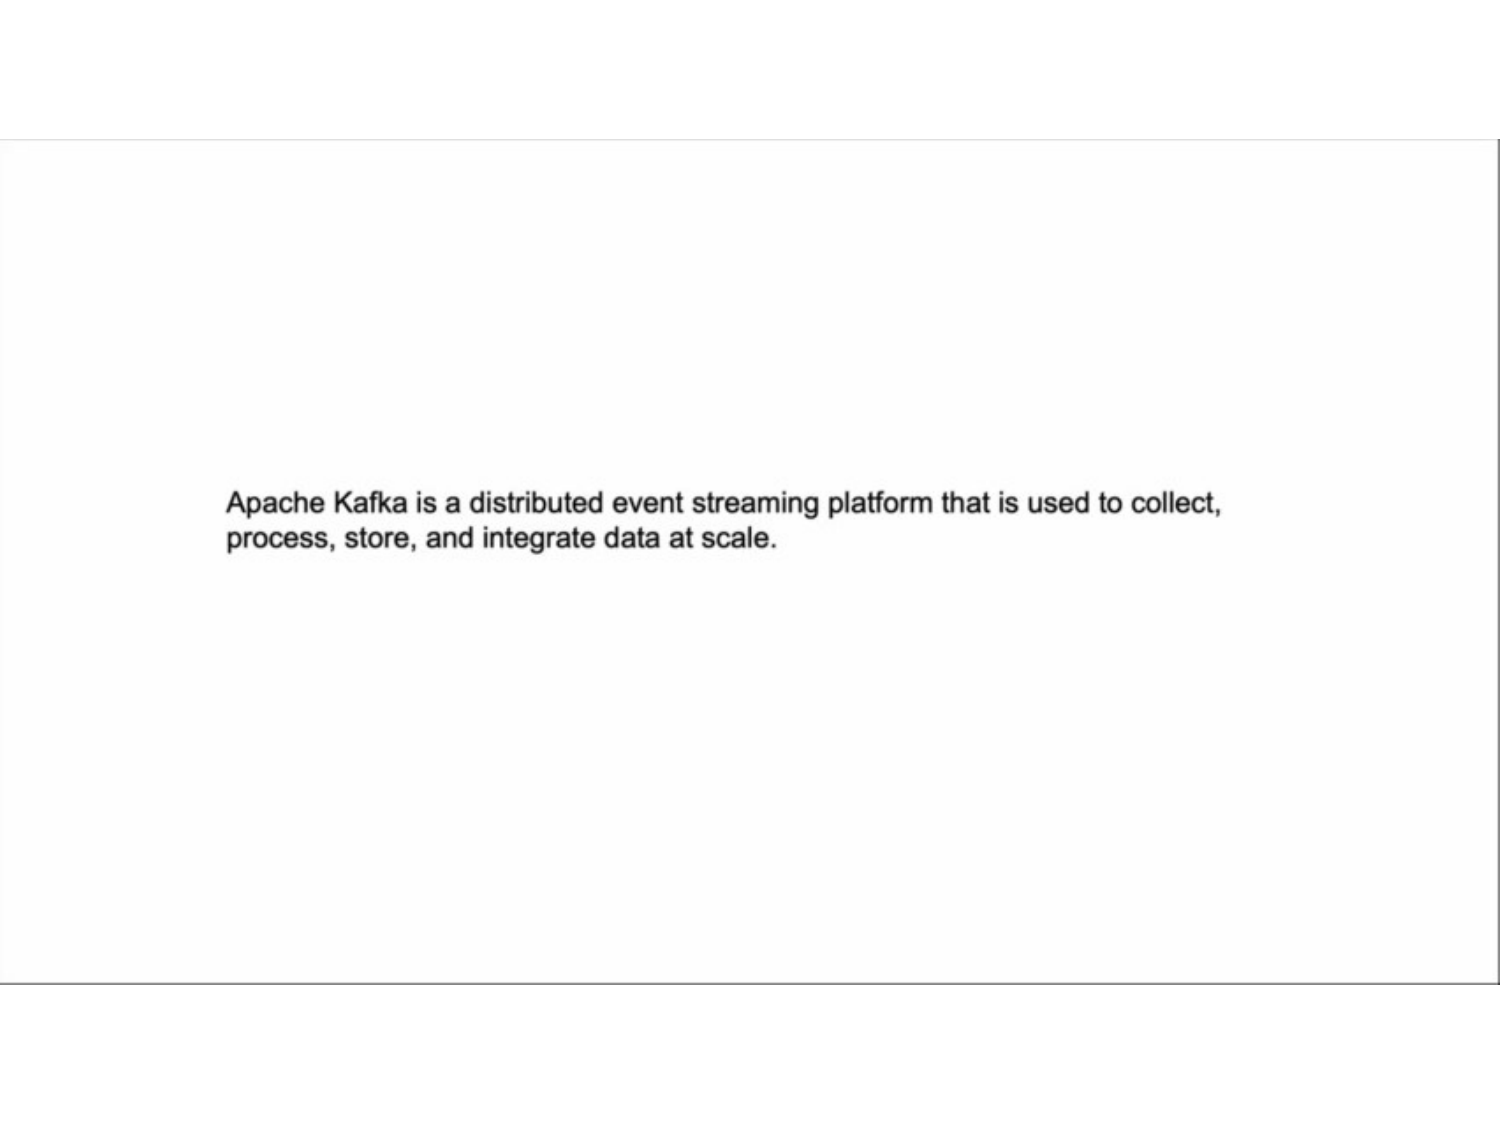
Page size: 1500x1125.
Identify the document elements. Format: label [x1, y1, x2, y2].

picture [0, 139, 1500, 986]
